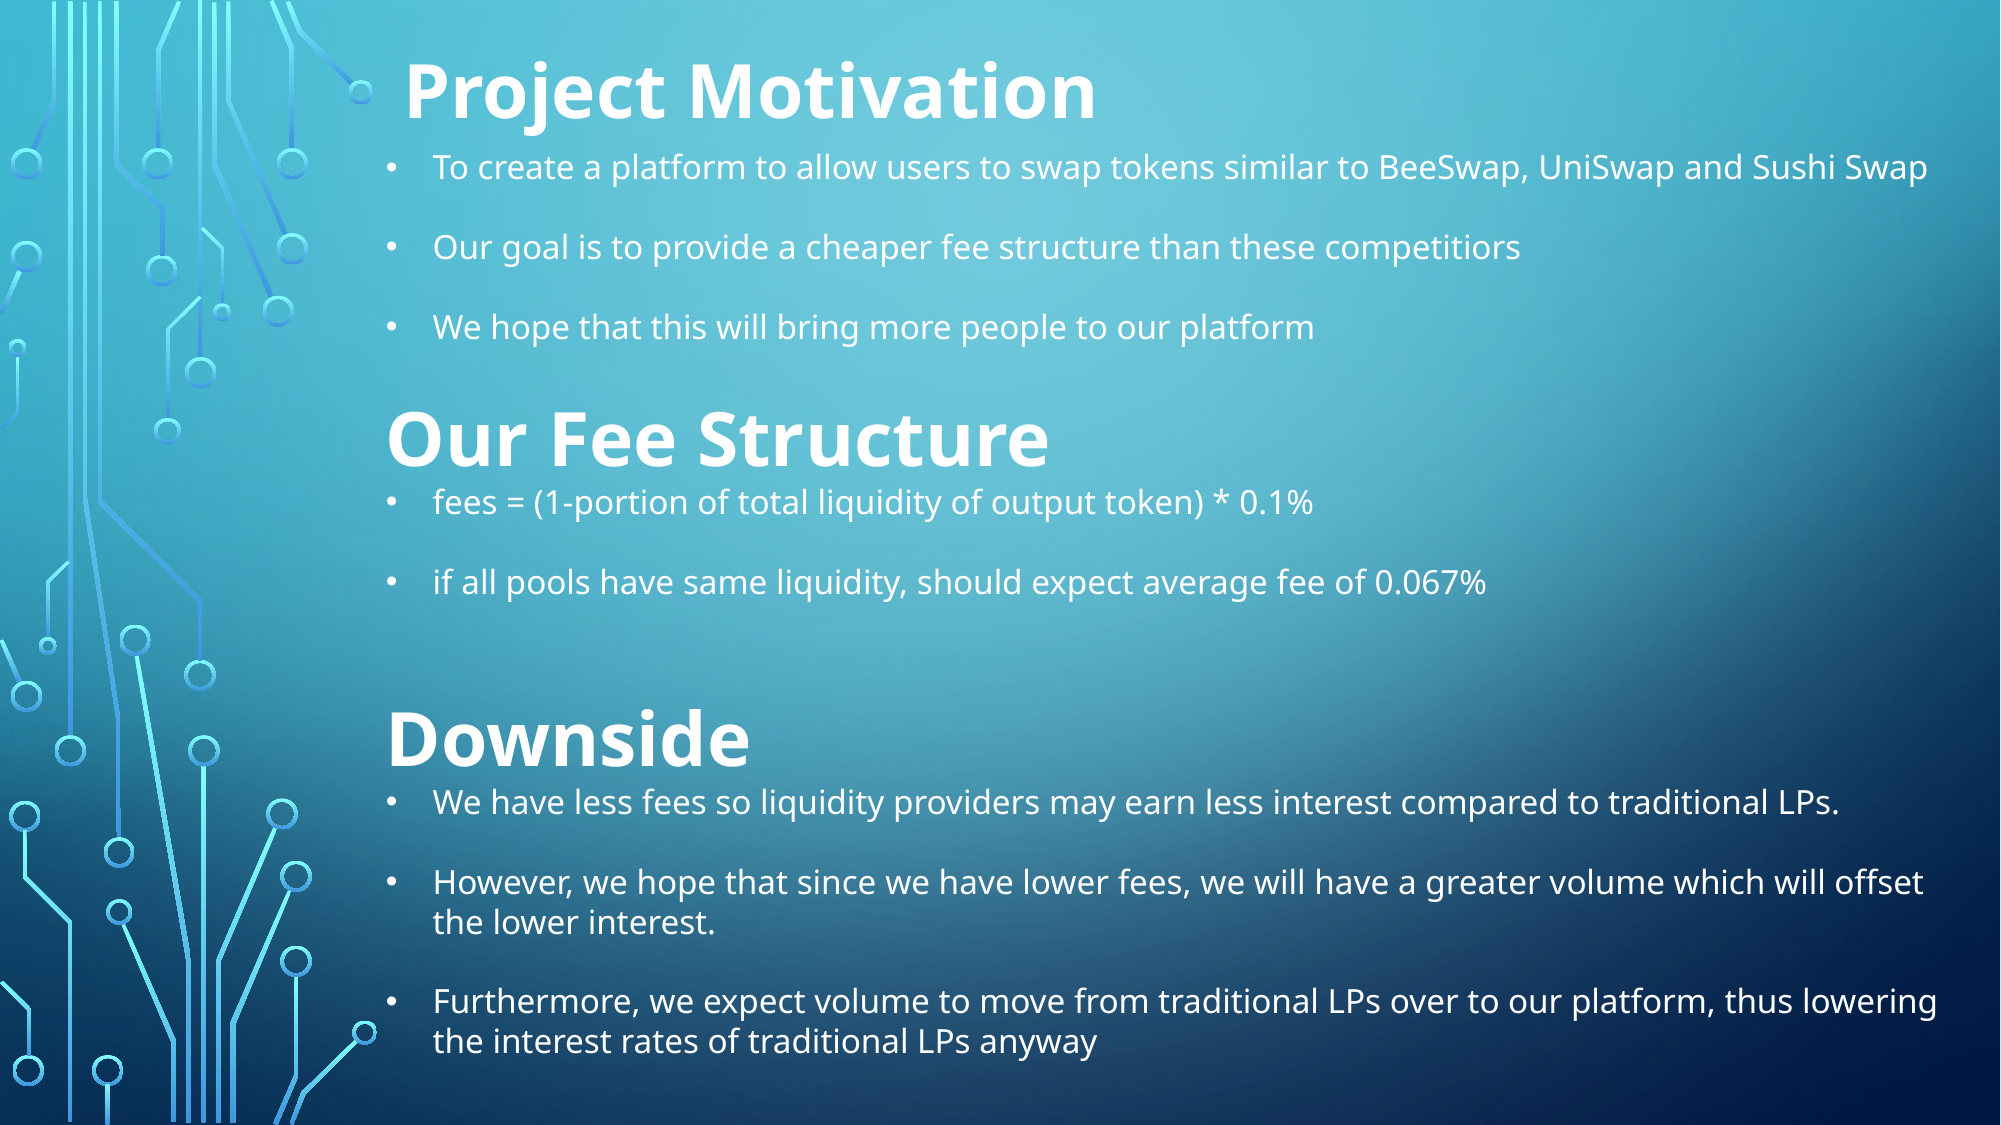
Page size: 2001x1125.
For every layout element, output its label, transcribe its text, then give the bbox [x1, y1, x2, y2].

text_box Project Motivation [388, 35, 1462, 94]
text_box To create a platform to allow users to swap tokens similar to BeeSwap, UniSwap and Sushi Swap Our goal is to provide a cheaper fee structure than these competitiors We hope that this will bring more people to our platform Our Fee Structure fees = (1-portion of total liquidity of output token) * 0.1% if all pools have same liquidity, should expect average fee of 0.067% Downside We have less fees so liquidity providers may earn less interest compared to traditional LPs. However, we hope that since we have lower fees, we will have a greater volume which will offset the lower interest. Furthermore, we expect volume to move from traditional LPs over to our platform, thus lowering the interest rates of traditional LPs anyway [370, 94, 2000, 1113]
